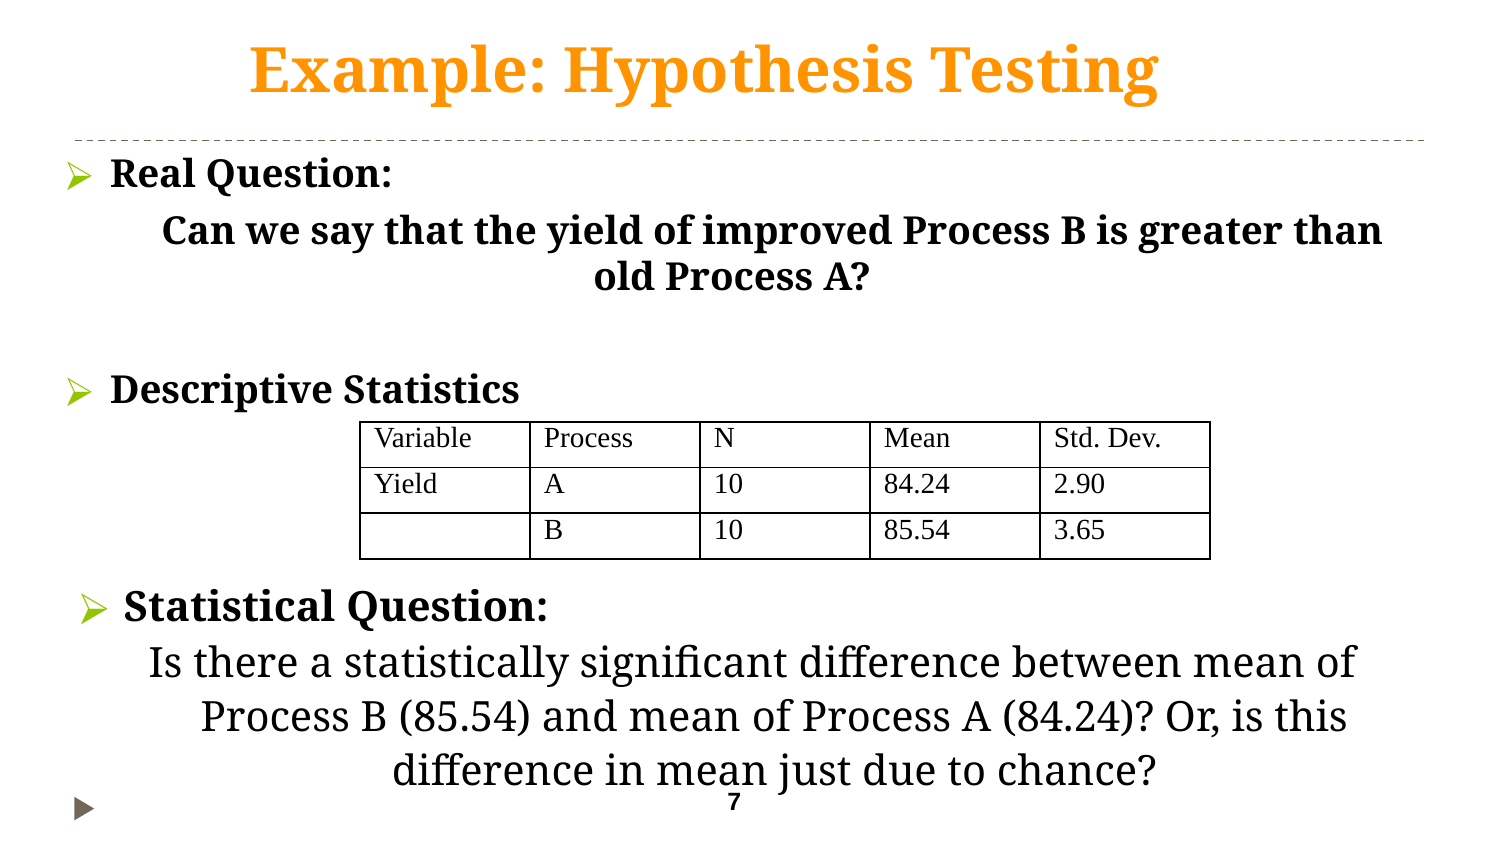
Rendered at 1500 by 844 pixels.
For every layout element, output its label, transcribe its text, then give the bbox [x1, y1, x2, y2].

text_box Statistical Question: Is there a statistically significant difference between mean of Process B (85.54) and mean of Process A (84.24)? Or, is this difference in mean just due to chance? [76, 575, 1425, 794]
table_header Mean [871, 423, 1039, 467]
table_cell Yield [361, 468, 529, 512]
table_cell [361, 514, 529, 558]
table_header Process [531, 423, 699, 467]
table_cell 2.90 [1041, 468, 1209, 512]
text_box [74, 796, 95, 821]
table_cell A [531, 468, 699, 512]
table_header Std. Dev. [1041, 423, 1209, 467]
table_header Variable [361, 423, 529, 467]
text_box Real Question: Can we say that the yield of improved Process B is greater than old Process A? Descriptive Statistics [62, 148, 1400, 412]
table_cell 3.65 [1041, 514, 1209, 558]
table_header N [701, 423, 869, 467]
table_cell 84.24 [871, 468, 1039, 512]
table_cell 10 [701, 468, 869, 512]
title Example: Hypothesis Testing [29, 0, 1380, 172]
table_cell B [531, 514, 699, 558]
table_cell 85.54 [871, 514, 1039, 558]
table_cell 10 [701, 514, 869, 558]
